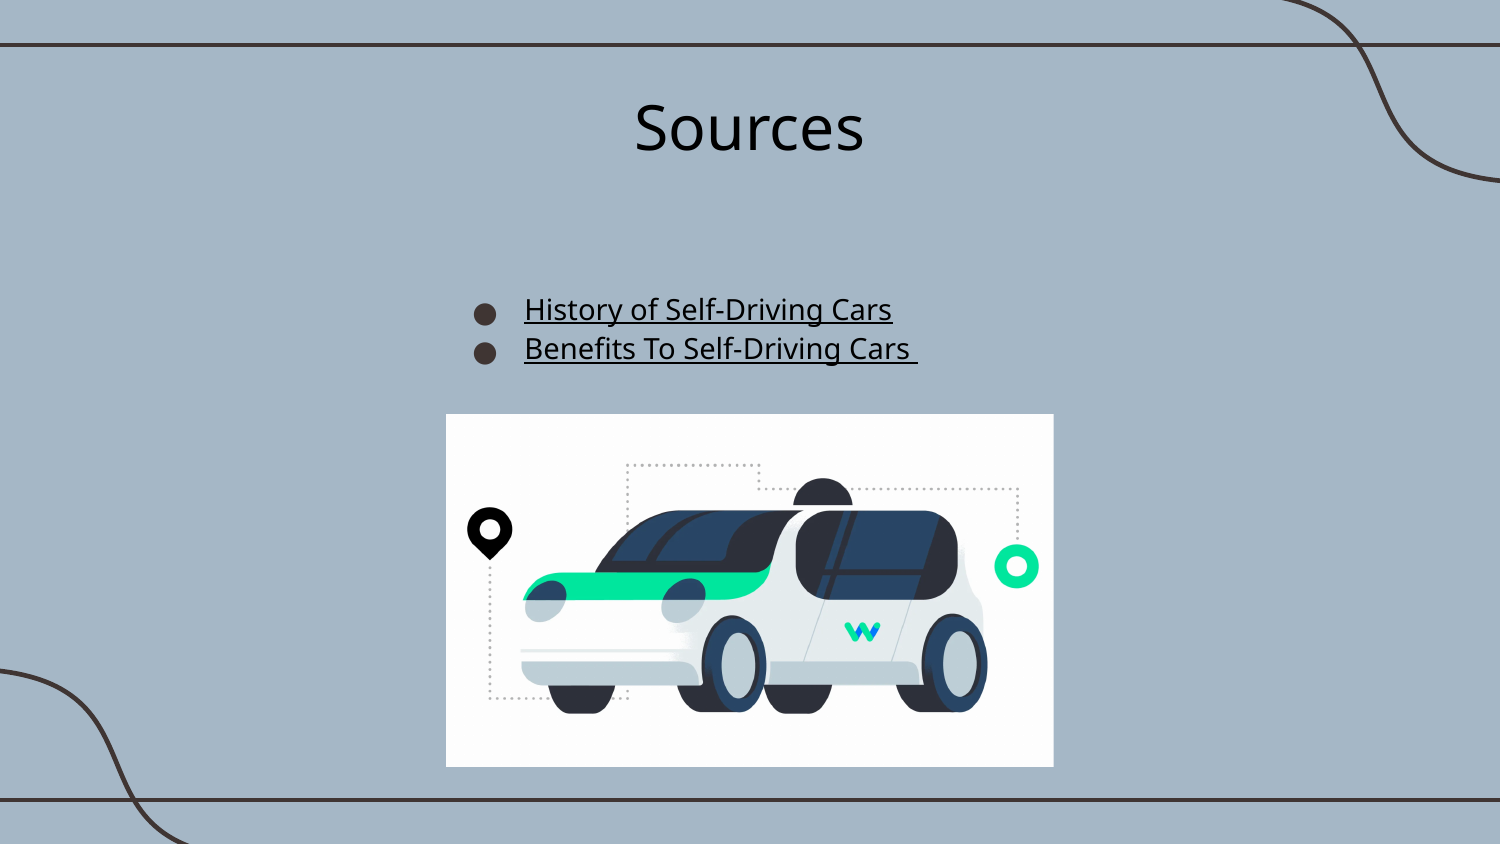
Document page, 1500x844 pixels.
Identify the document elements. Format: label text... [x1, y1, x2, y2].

subtitle History of Self-Driving Cars Benefits To Self-Driving Cars [434, 275, 1066, 667]
title Sources [284, 72, 1216, 167]
picture [445, 414, 1054, 767]
